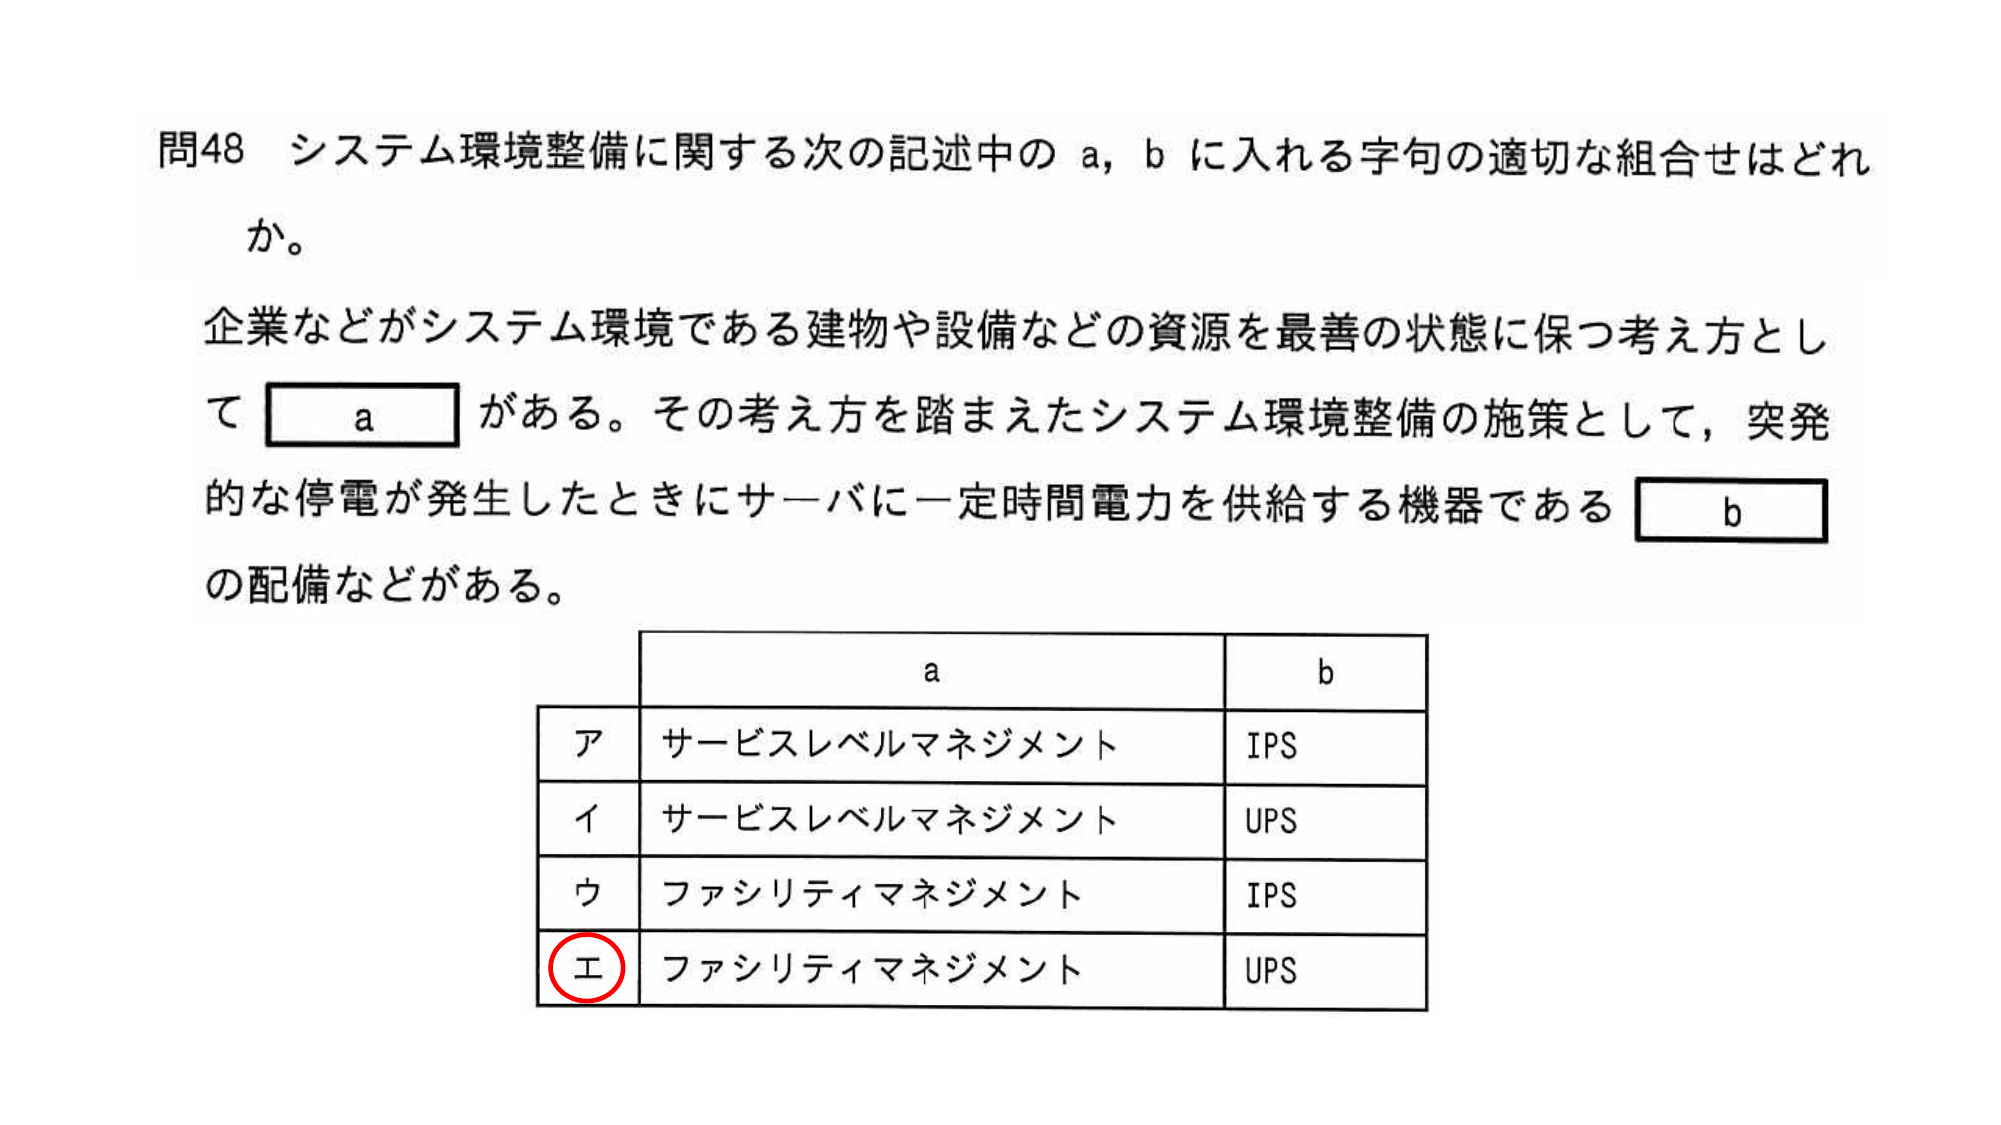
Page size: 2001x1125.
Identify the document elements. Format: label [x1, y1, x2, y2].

picture [137, 108, 1887, 1017]
